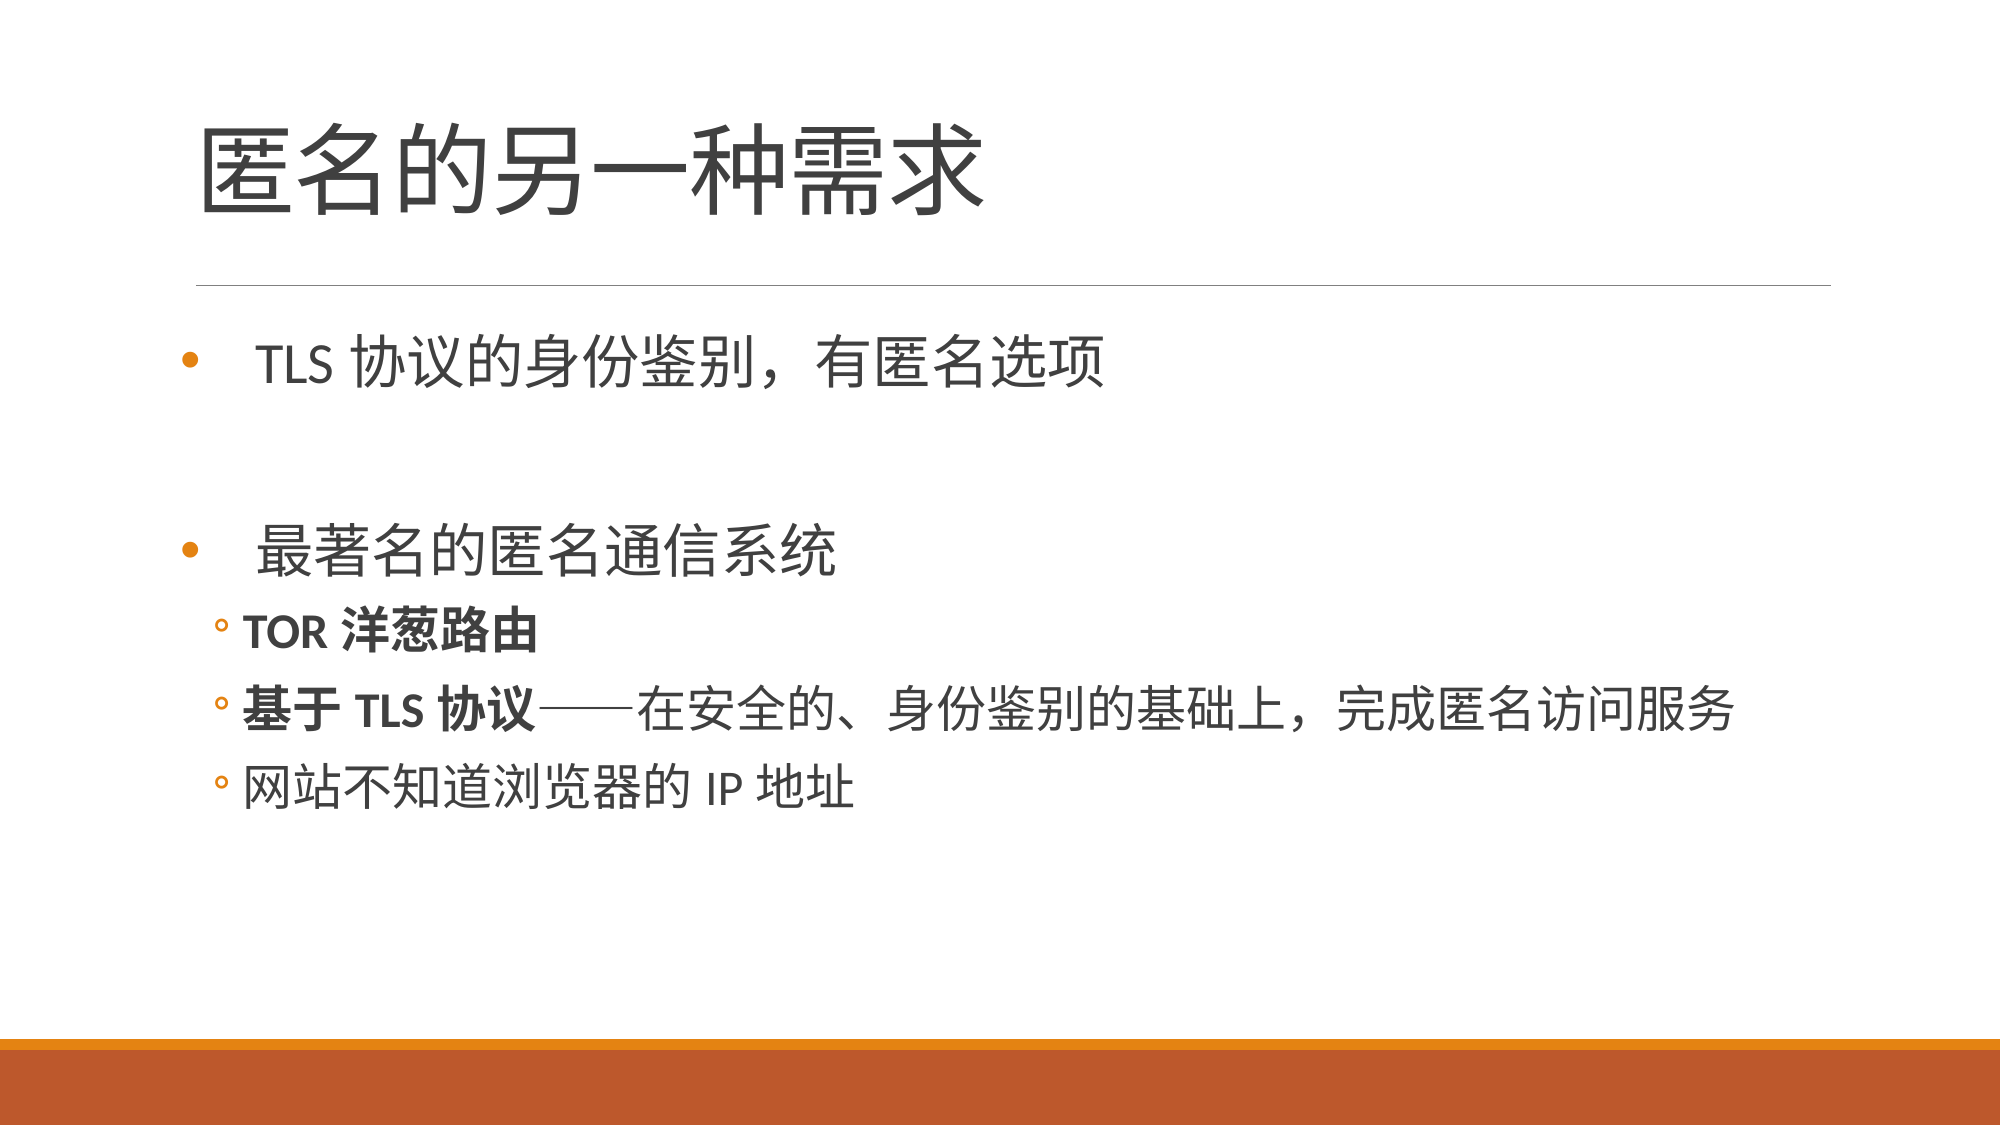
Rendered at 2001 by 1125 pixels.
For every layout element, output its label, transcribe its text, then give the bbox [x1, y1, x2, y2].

title 匿名的另一种需求 [180, 47, 1830, 236]
list TLS协议的身份鉴别，有匿名选项 最著名的匿名通信系统 TOR洋葱路由 基于TLS协议——在安全的、身份鉴别的基础上，完成匿名访问服务 网站不知道浏览器的IP地址 [180, 310, 1830, 971]
